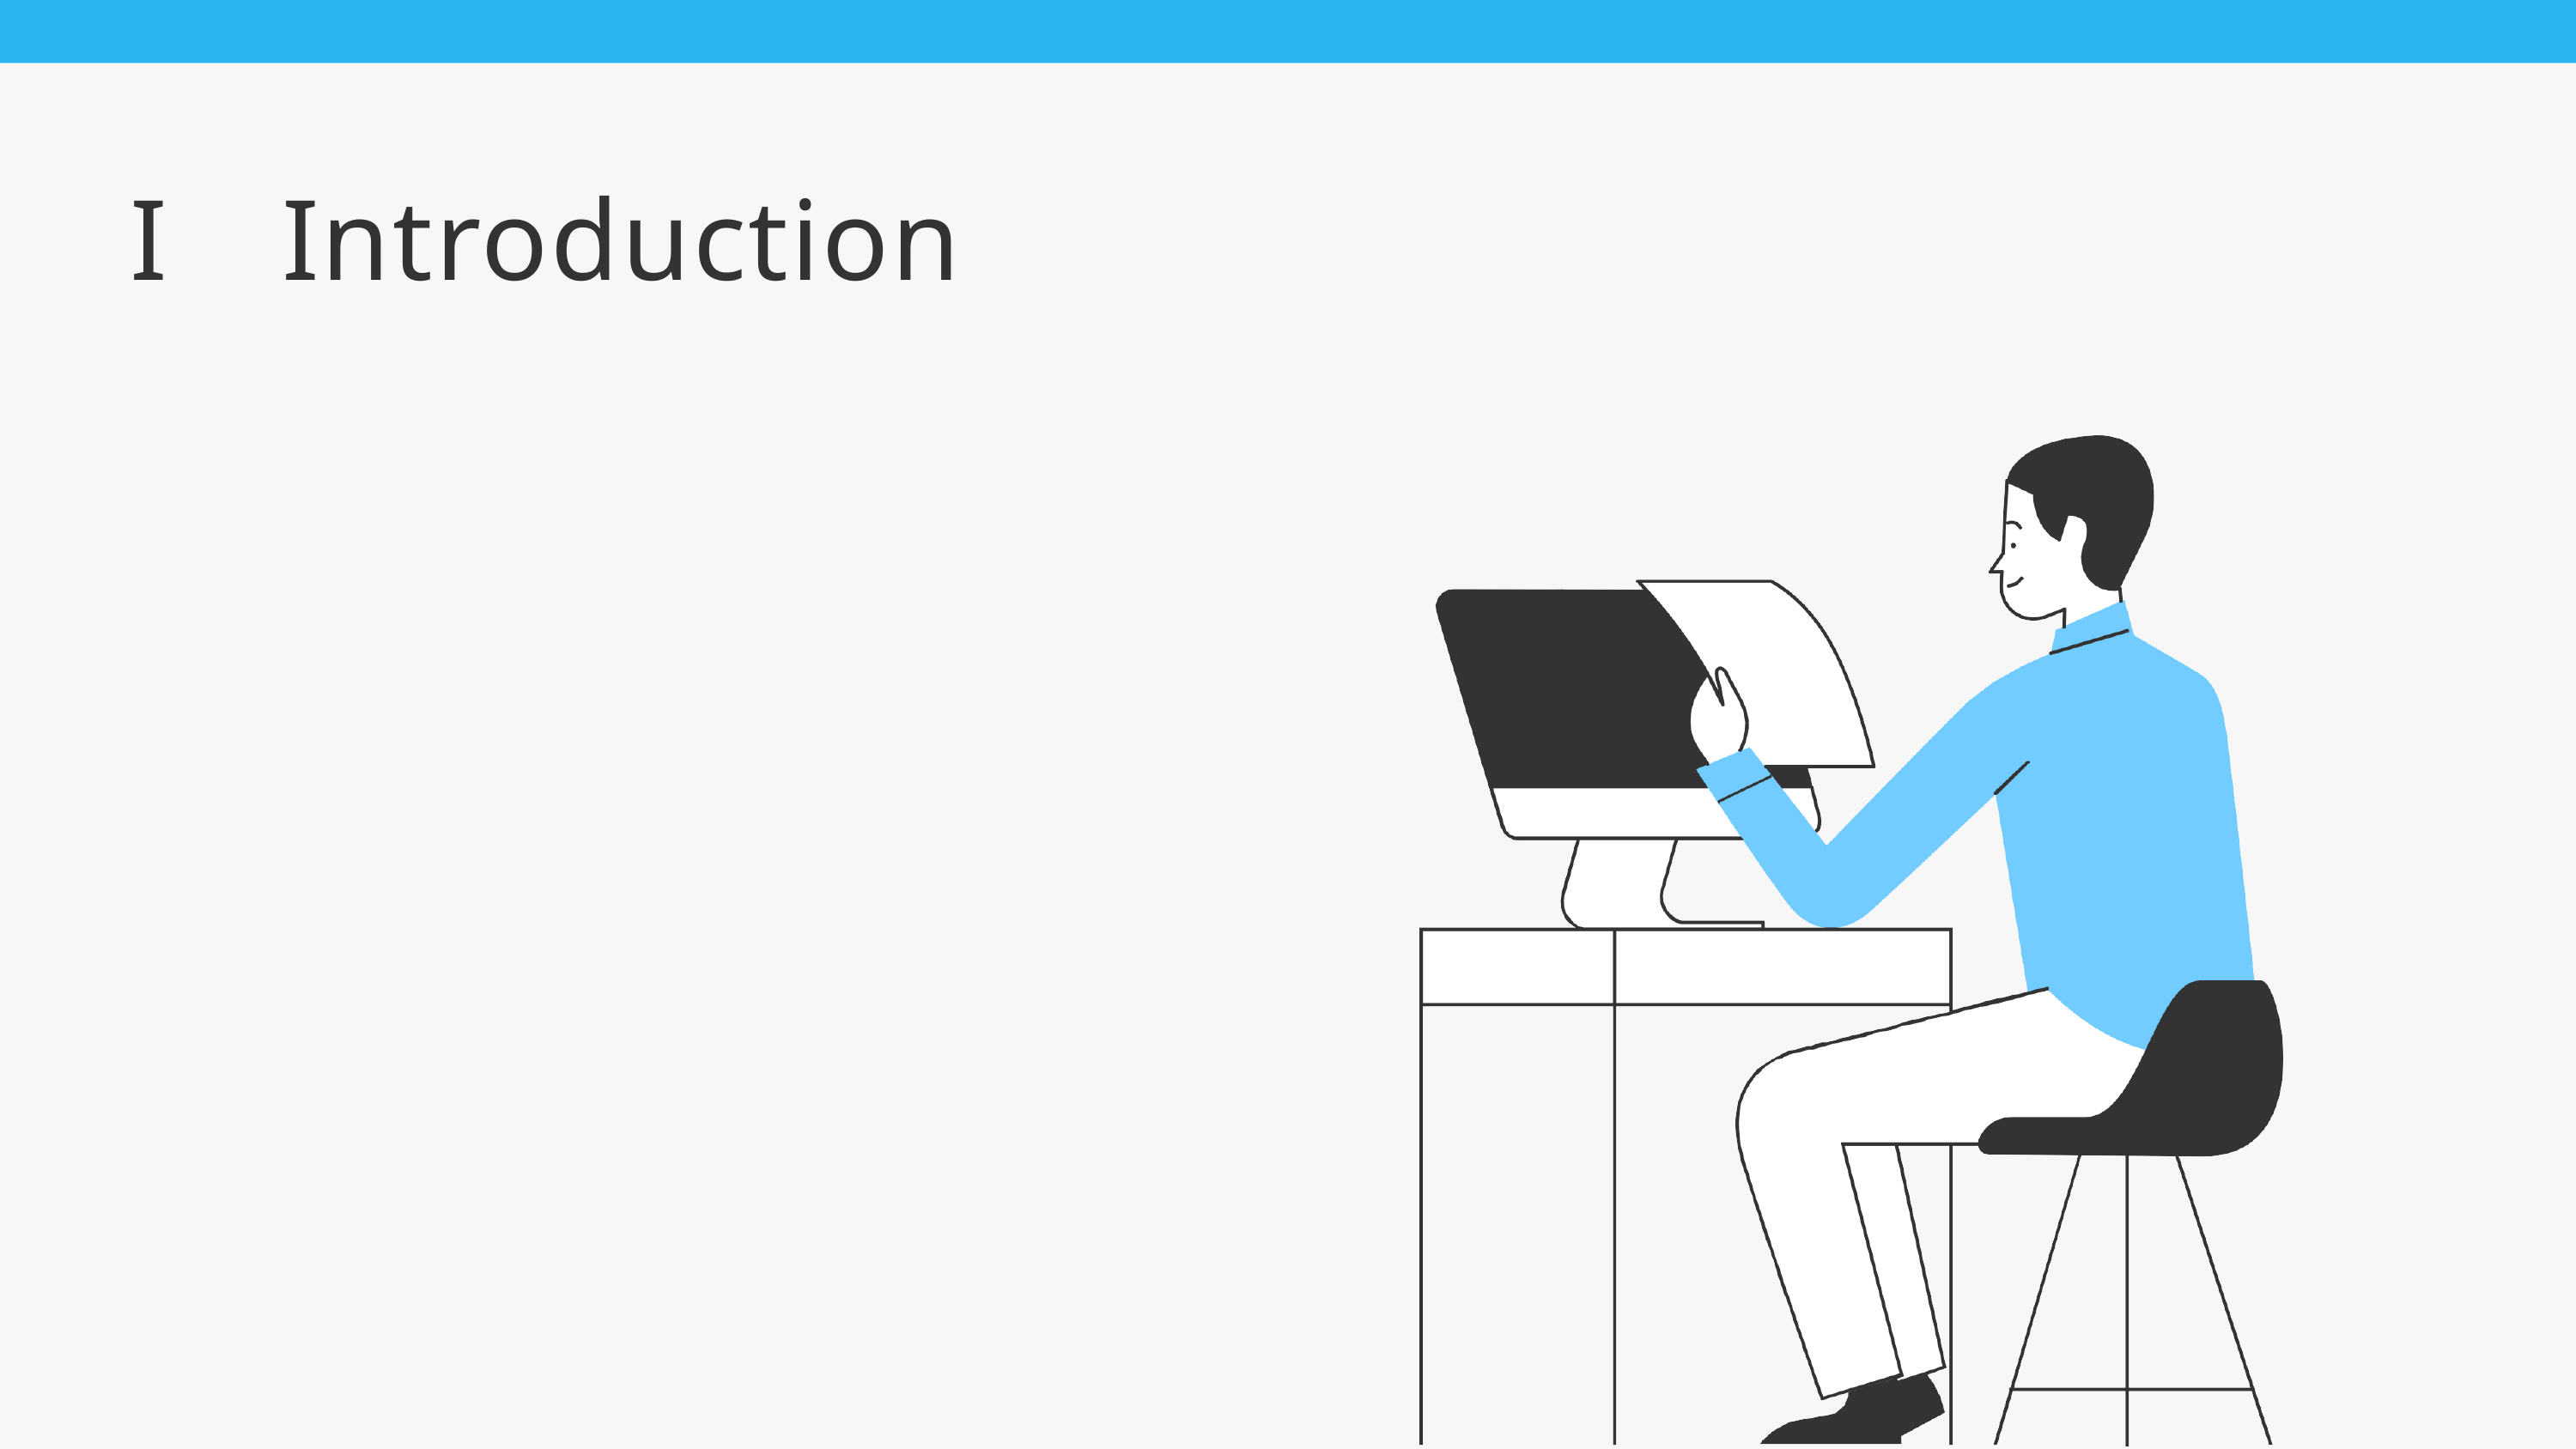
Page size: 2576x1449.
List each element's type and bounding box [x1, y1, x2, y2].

text_box [0, 0, 2576, 1446]
